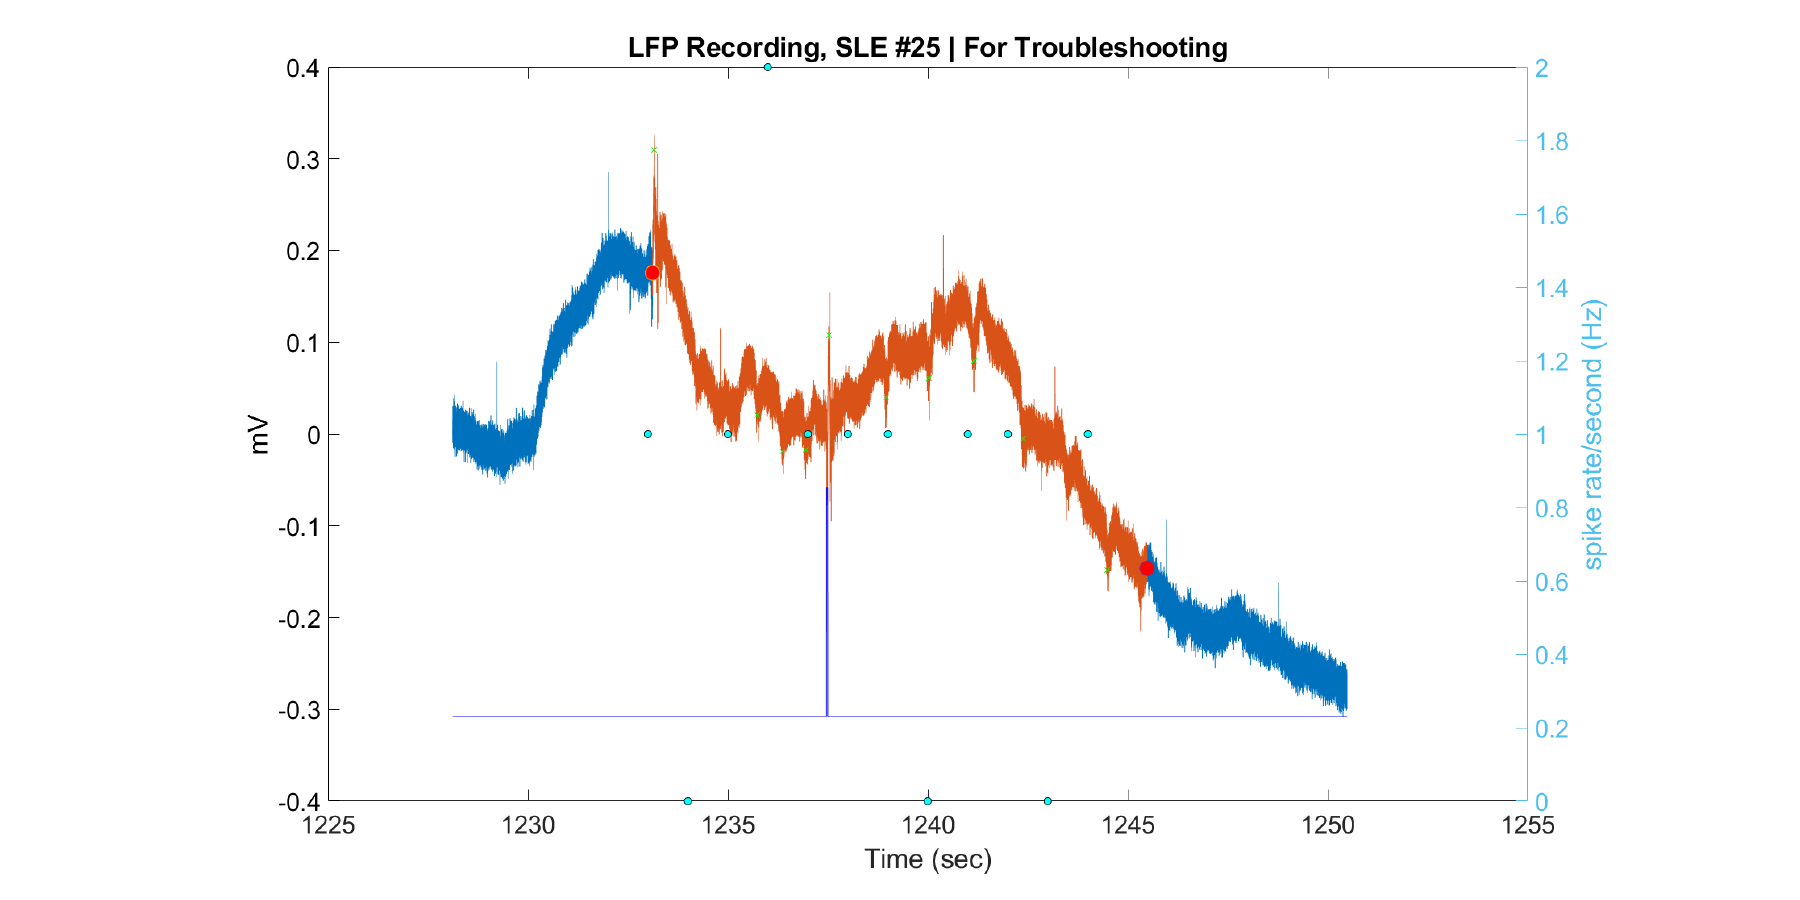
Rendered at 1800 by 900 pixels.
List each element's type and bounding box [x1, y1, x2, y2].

picture [126, 0, 1674, 900]
